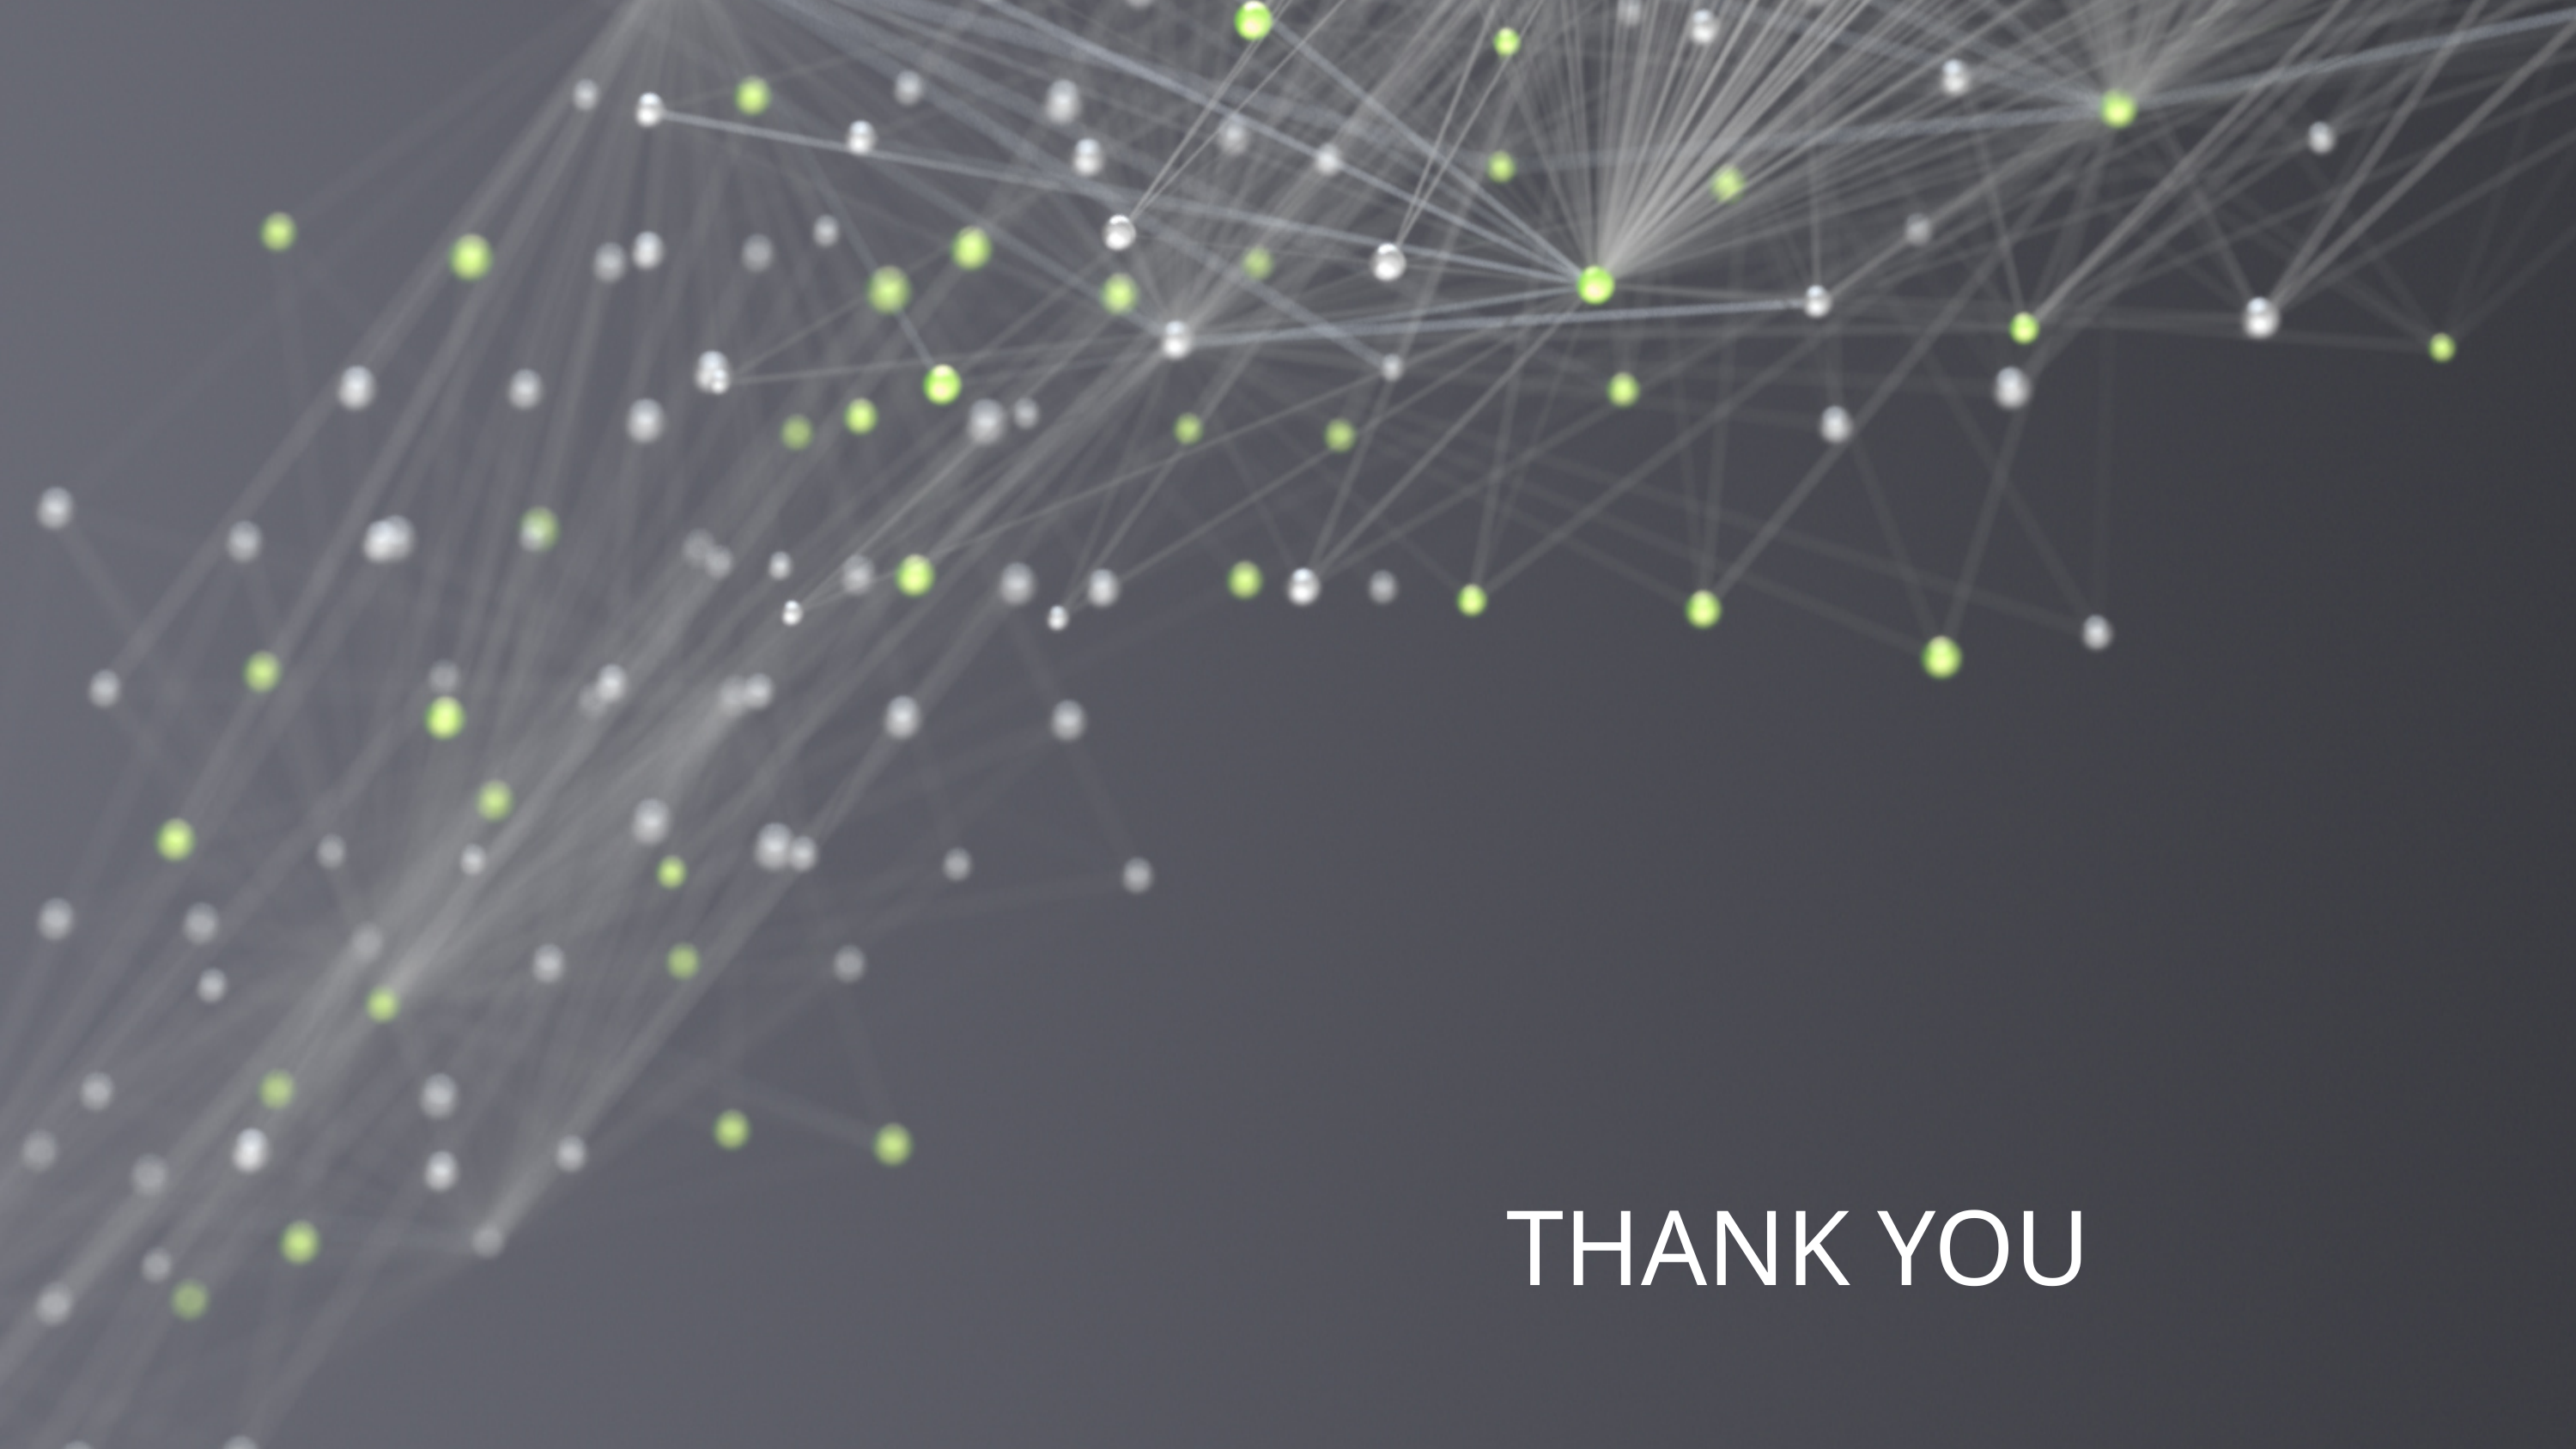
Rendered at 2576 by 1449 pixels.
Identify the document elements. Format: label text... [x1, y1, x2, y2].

title Thank You [1167, 991, 2431, 1314]
picture [0, 0, 2576, 1449]
